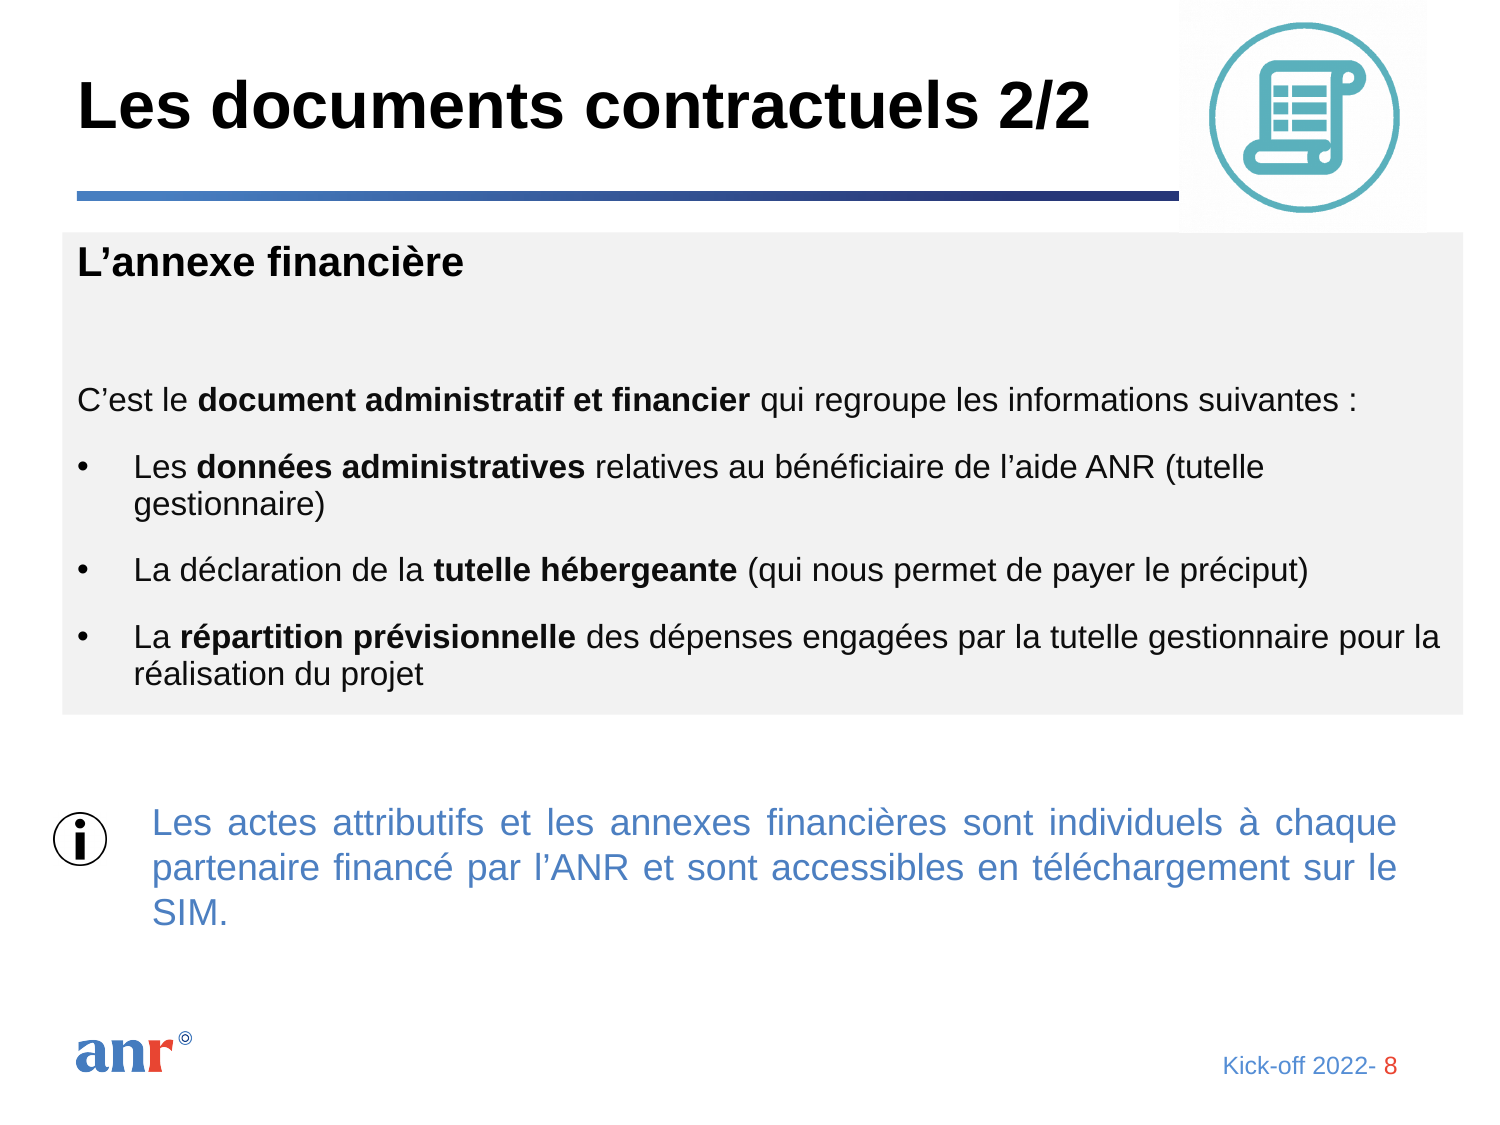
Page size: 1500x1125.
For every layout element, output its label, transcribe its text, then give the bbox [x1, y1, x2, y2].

picture [1179, 0, 1427, 233]
picture [35, 989, 233, 1114]
text_box Les actes attributifs et les annexes financières sont individuels à chaque partenaire financé par l’ANR et sont accessibles en téléchargement sur le SIM. [137, 790, 1413, 941]
picture [52, 811, 107, 866]
title Les documents contractuels 2/2 [62, 48, 1174, 156]
text_box L’annexe financière C’est le document administratif et financier qui regroupe les informations suivantes : Les données administratives relatives au bénéficiaire de l’aide ANR (tutelle gestionnaire) La déclaration de la tutelle hébergeante (qui nous permet de payer le préciput) La répartition prévisionnelle des dépenses engagées par la tutelle gestionnaire pour la réalisation du projet [62, 232, 1464, 715]
